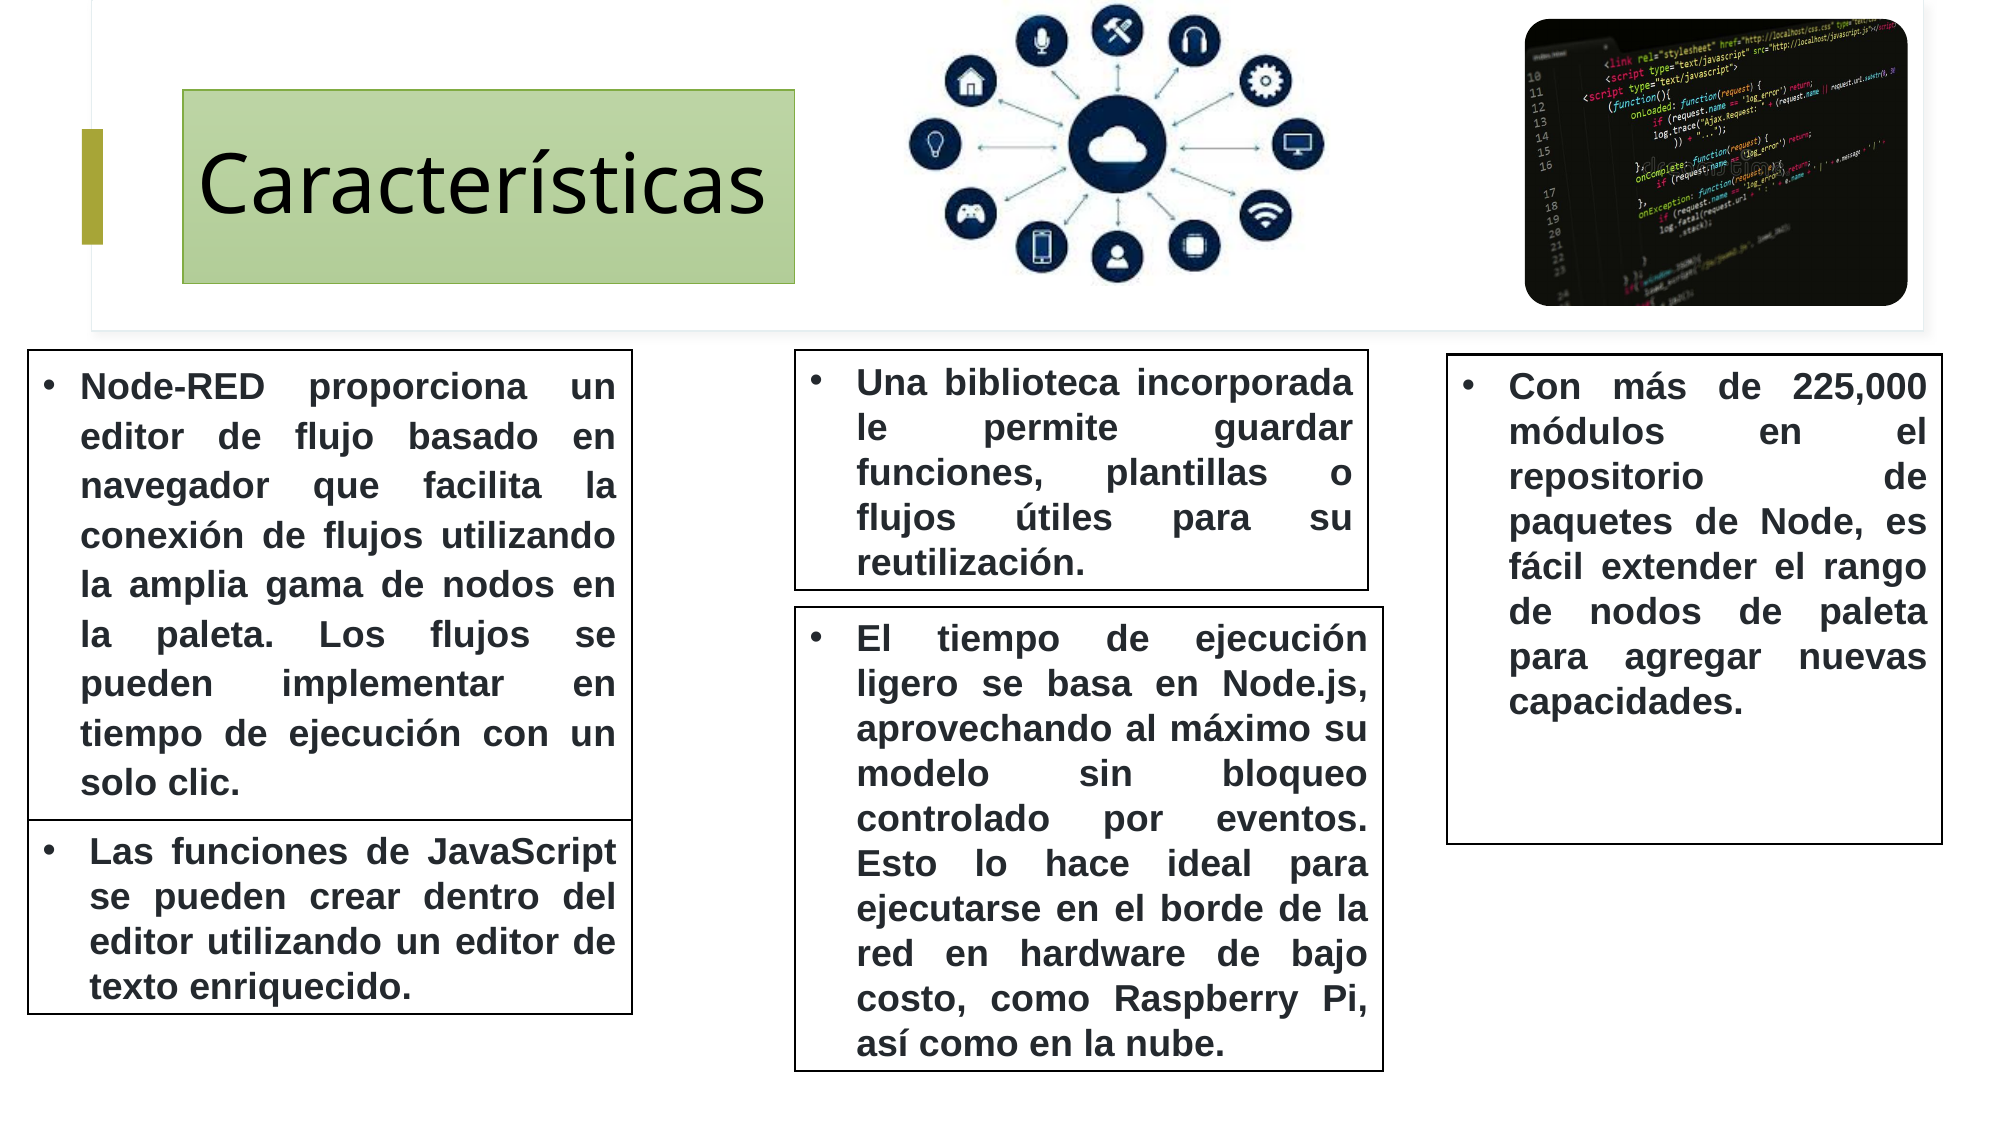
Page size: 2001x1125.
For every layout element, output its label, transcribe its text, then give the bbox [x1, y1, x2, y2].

list Node-RED proporciona un editor de flujo basado en navegador que facilita la conexión de flujos utilizando la amplia gama de nodos en la paleta. Los flujos se pueden implementar en tiempo de ejecución con un solo clic. [27, 349, 633, 819]
text_box Con más de 225,000 módulos en el repositorio de paquetes de Node, es fácil extender el rango de nodos de paleta para agregar nuevas capacidades. [1446, 353, 1943, 845]
text_box El tiempo de ejecución ligero se basa en Node.js, aprovechando al máximo su modelo sin bloqueo controlado por eventos. Esto lo hace ideal para ejecutarse en el borde de la red en hardware de bajo costo, como Raspberry Pi, así como en la nube. [794, 606, 1384, 1072]
title Características [182, 89, 795, 284]
text_box Una biblioteca incorporada le permite guardar funciones, plantillas o flujos útiles para su reutilización. [794, 349, 1369, 591]
text_box Las funciones de JavaScript se pueden crear dentro del editor utilizando un editor de texto enriquecido. [27, 819, 633, 1015]
picture [903, 0, 1334, 286]
picture [1524, 18, 1908, 306]
